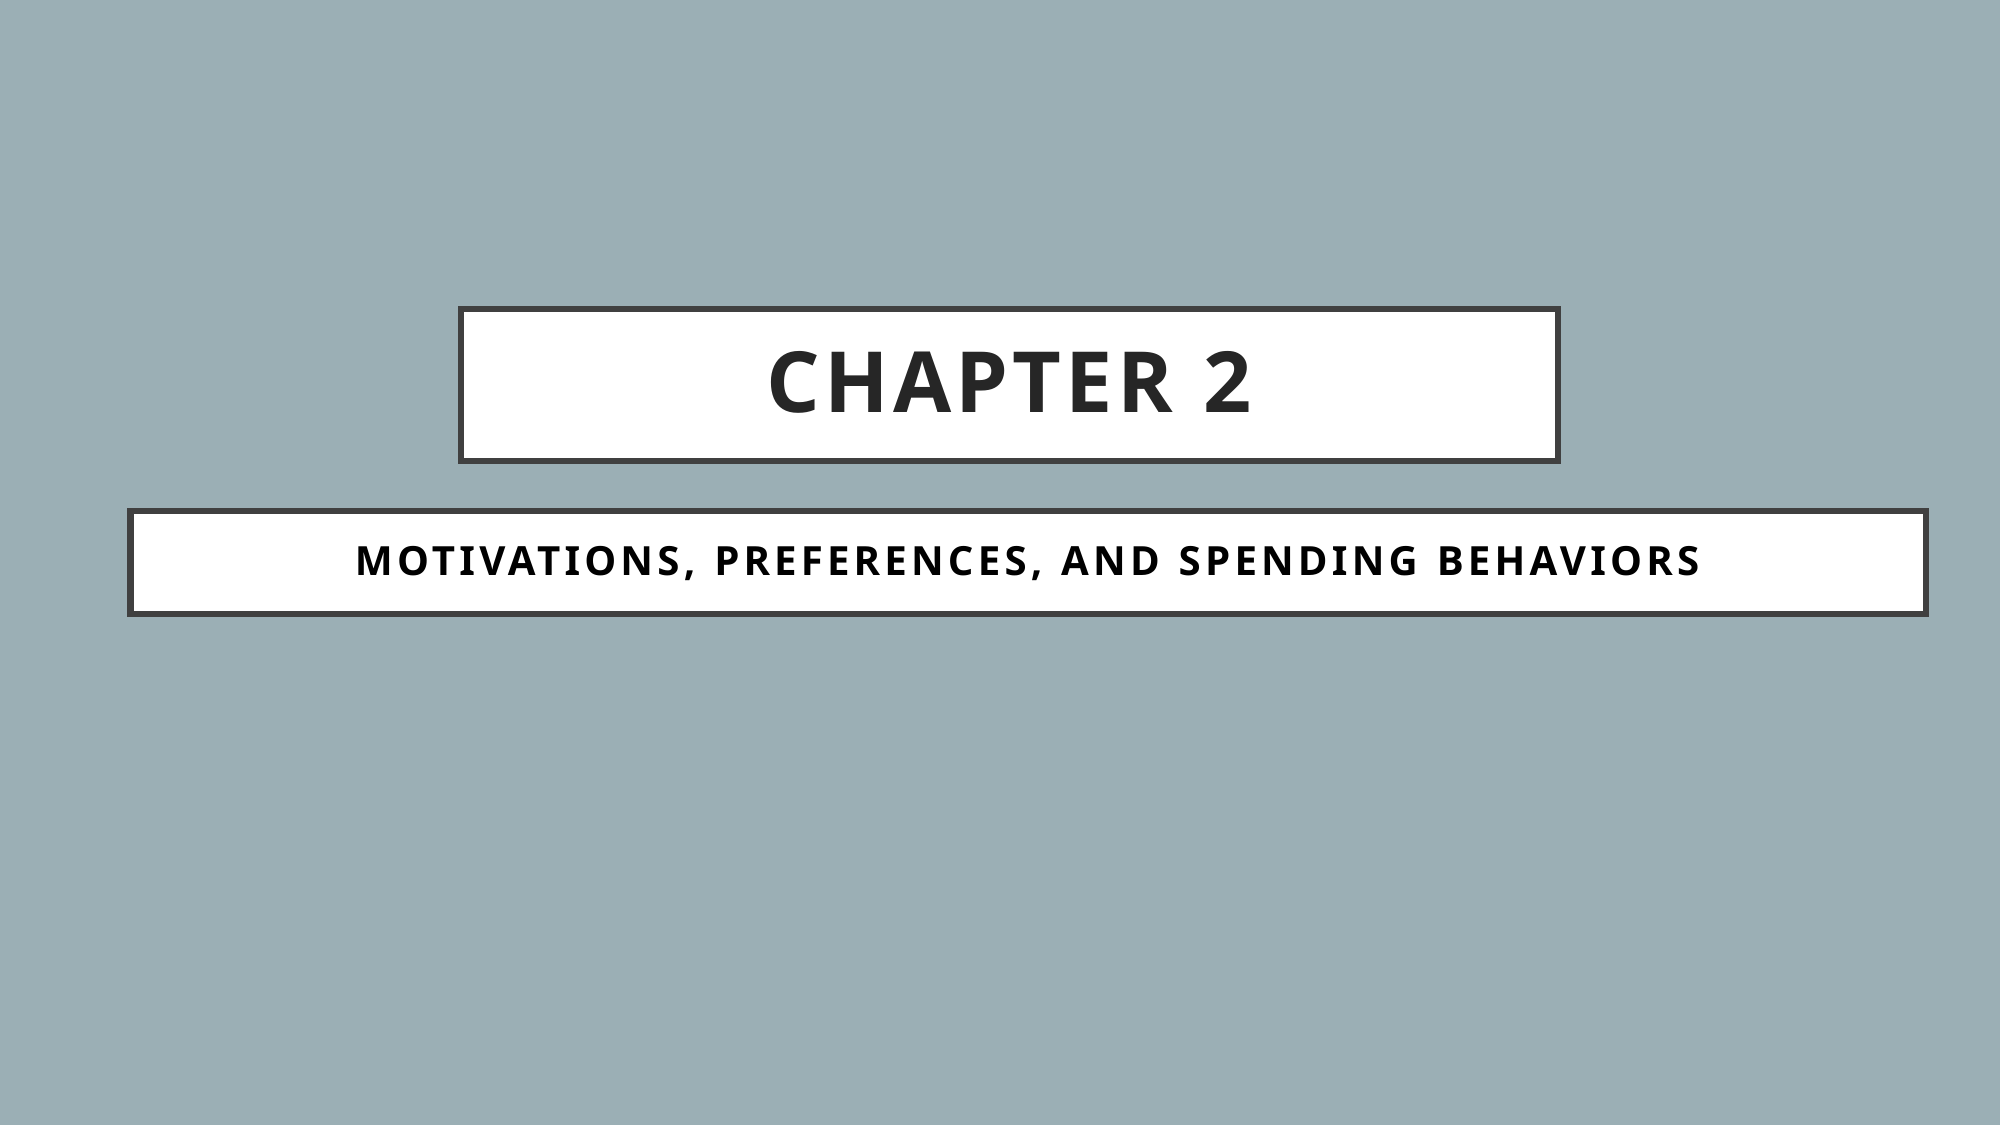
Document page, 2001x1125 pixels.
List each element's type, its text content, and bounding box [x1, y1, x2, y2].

text_box Motivations, Preferences, and Spending Behaviors [130, 510, 1926, 615]
title CHAPTER 2 [458, 306, 1561, 464]
